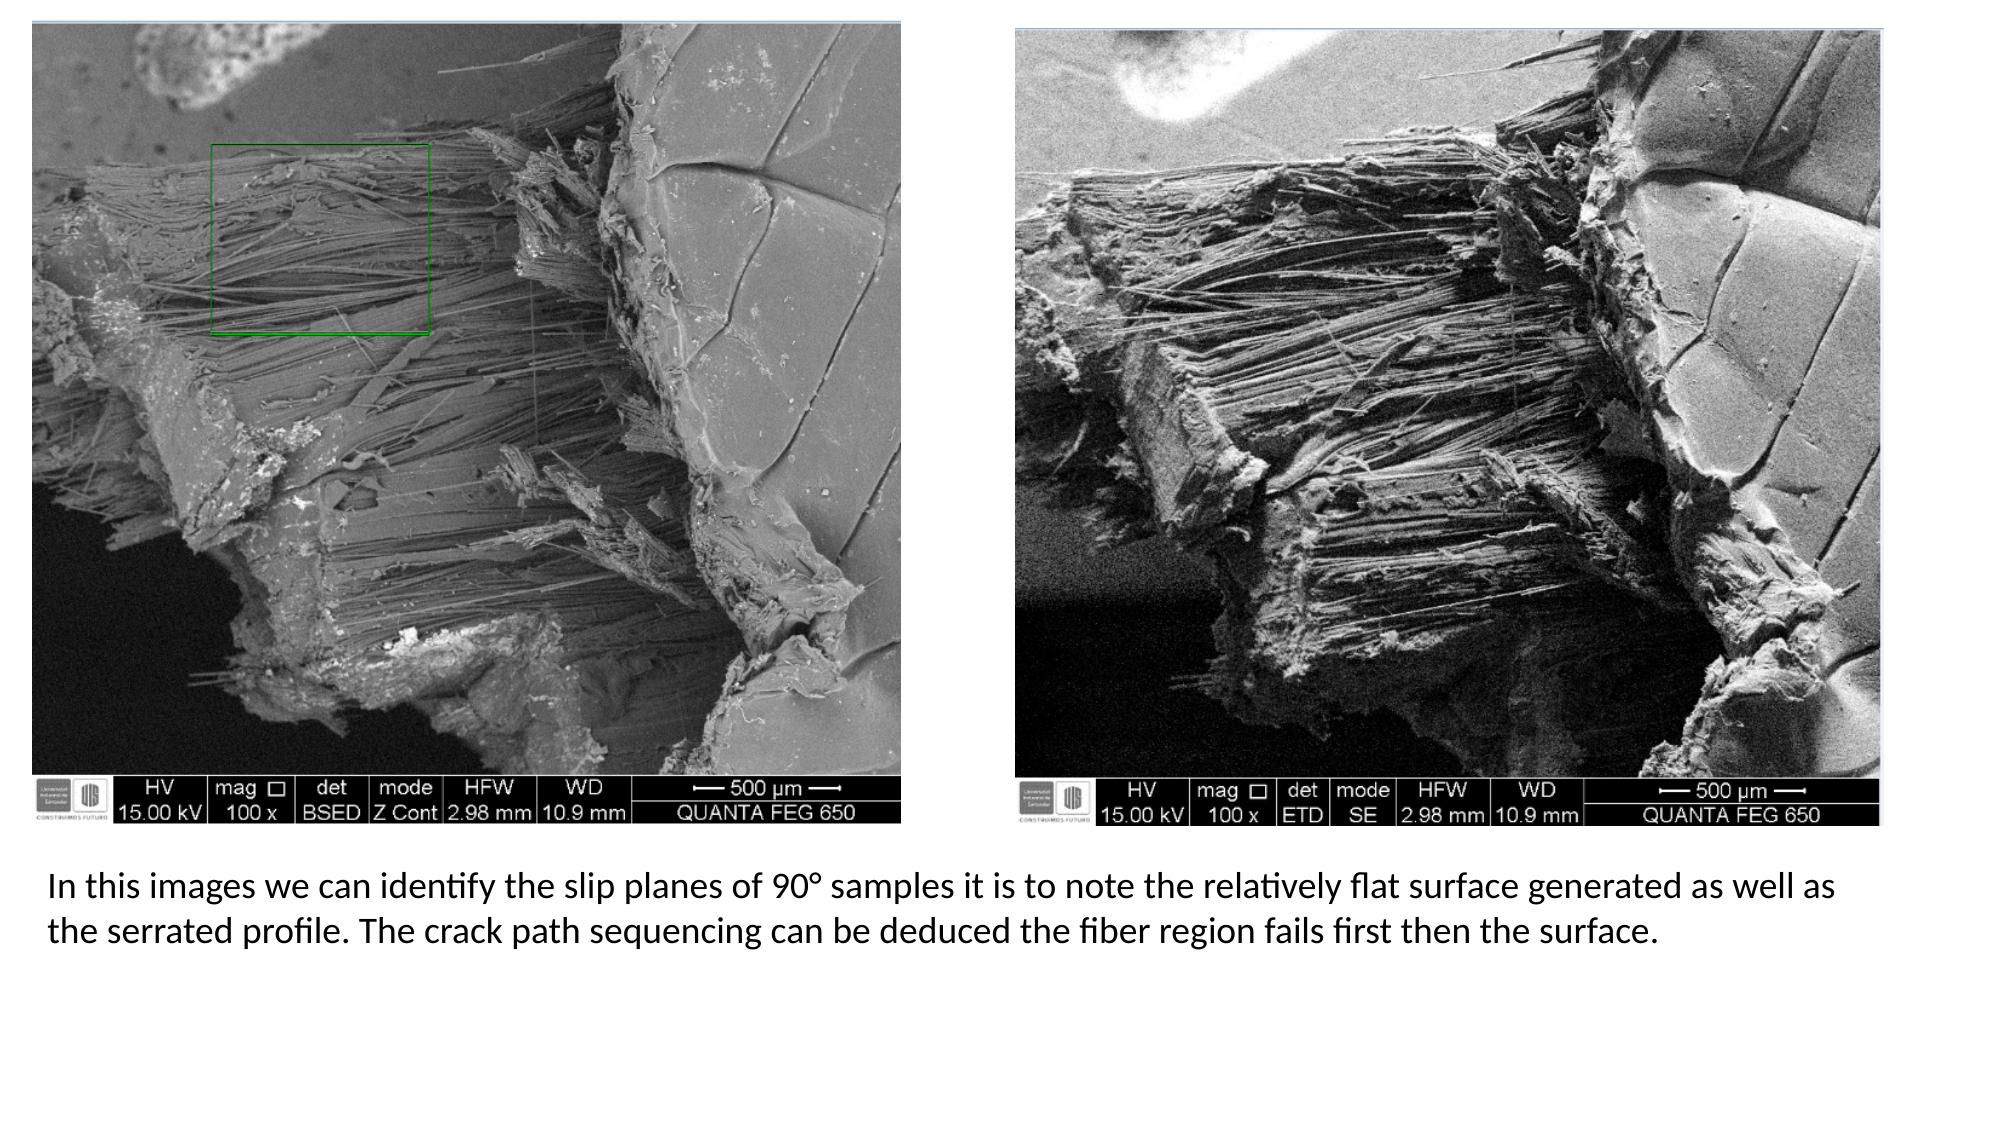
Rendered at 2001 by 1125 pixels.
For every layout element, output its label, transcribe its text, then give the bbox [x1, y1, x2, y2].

text_box In this images we can identify the slip planes of 90° samples it is to note the relatively flat surface generated as well as the serrated profile. The crack path sequencing can be deduced the fiber region fails first then the surface. [32, 853, 1908, 959]
picture [32, 20, 901, 826]
picture [1015, 28, 1885, 826]
